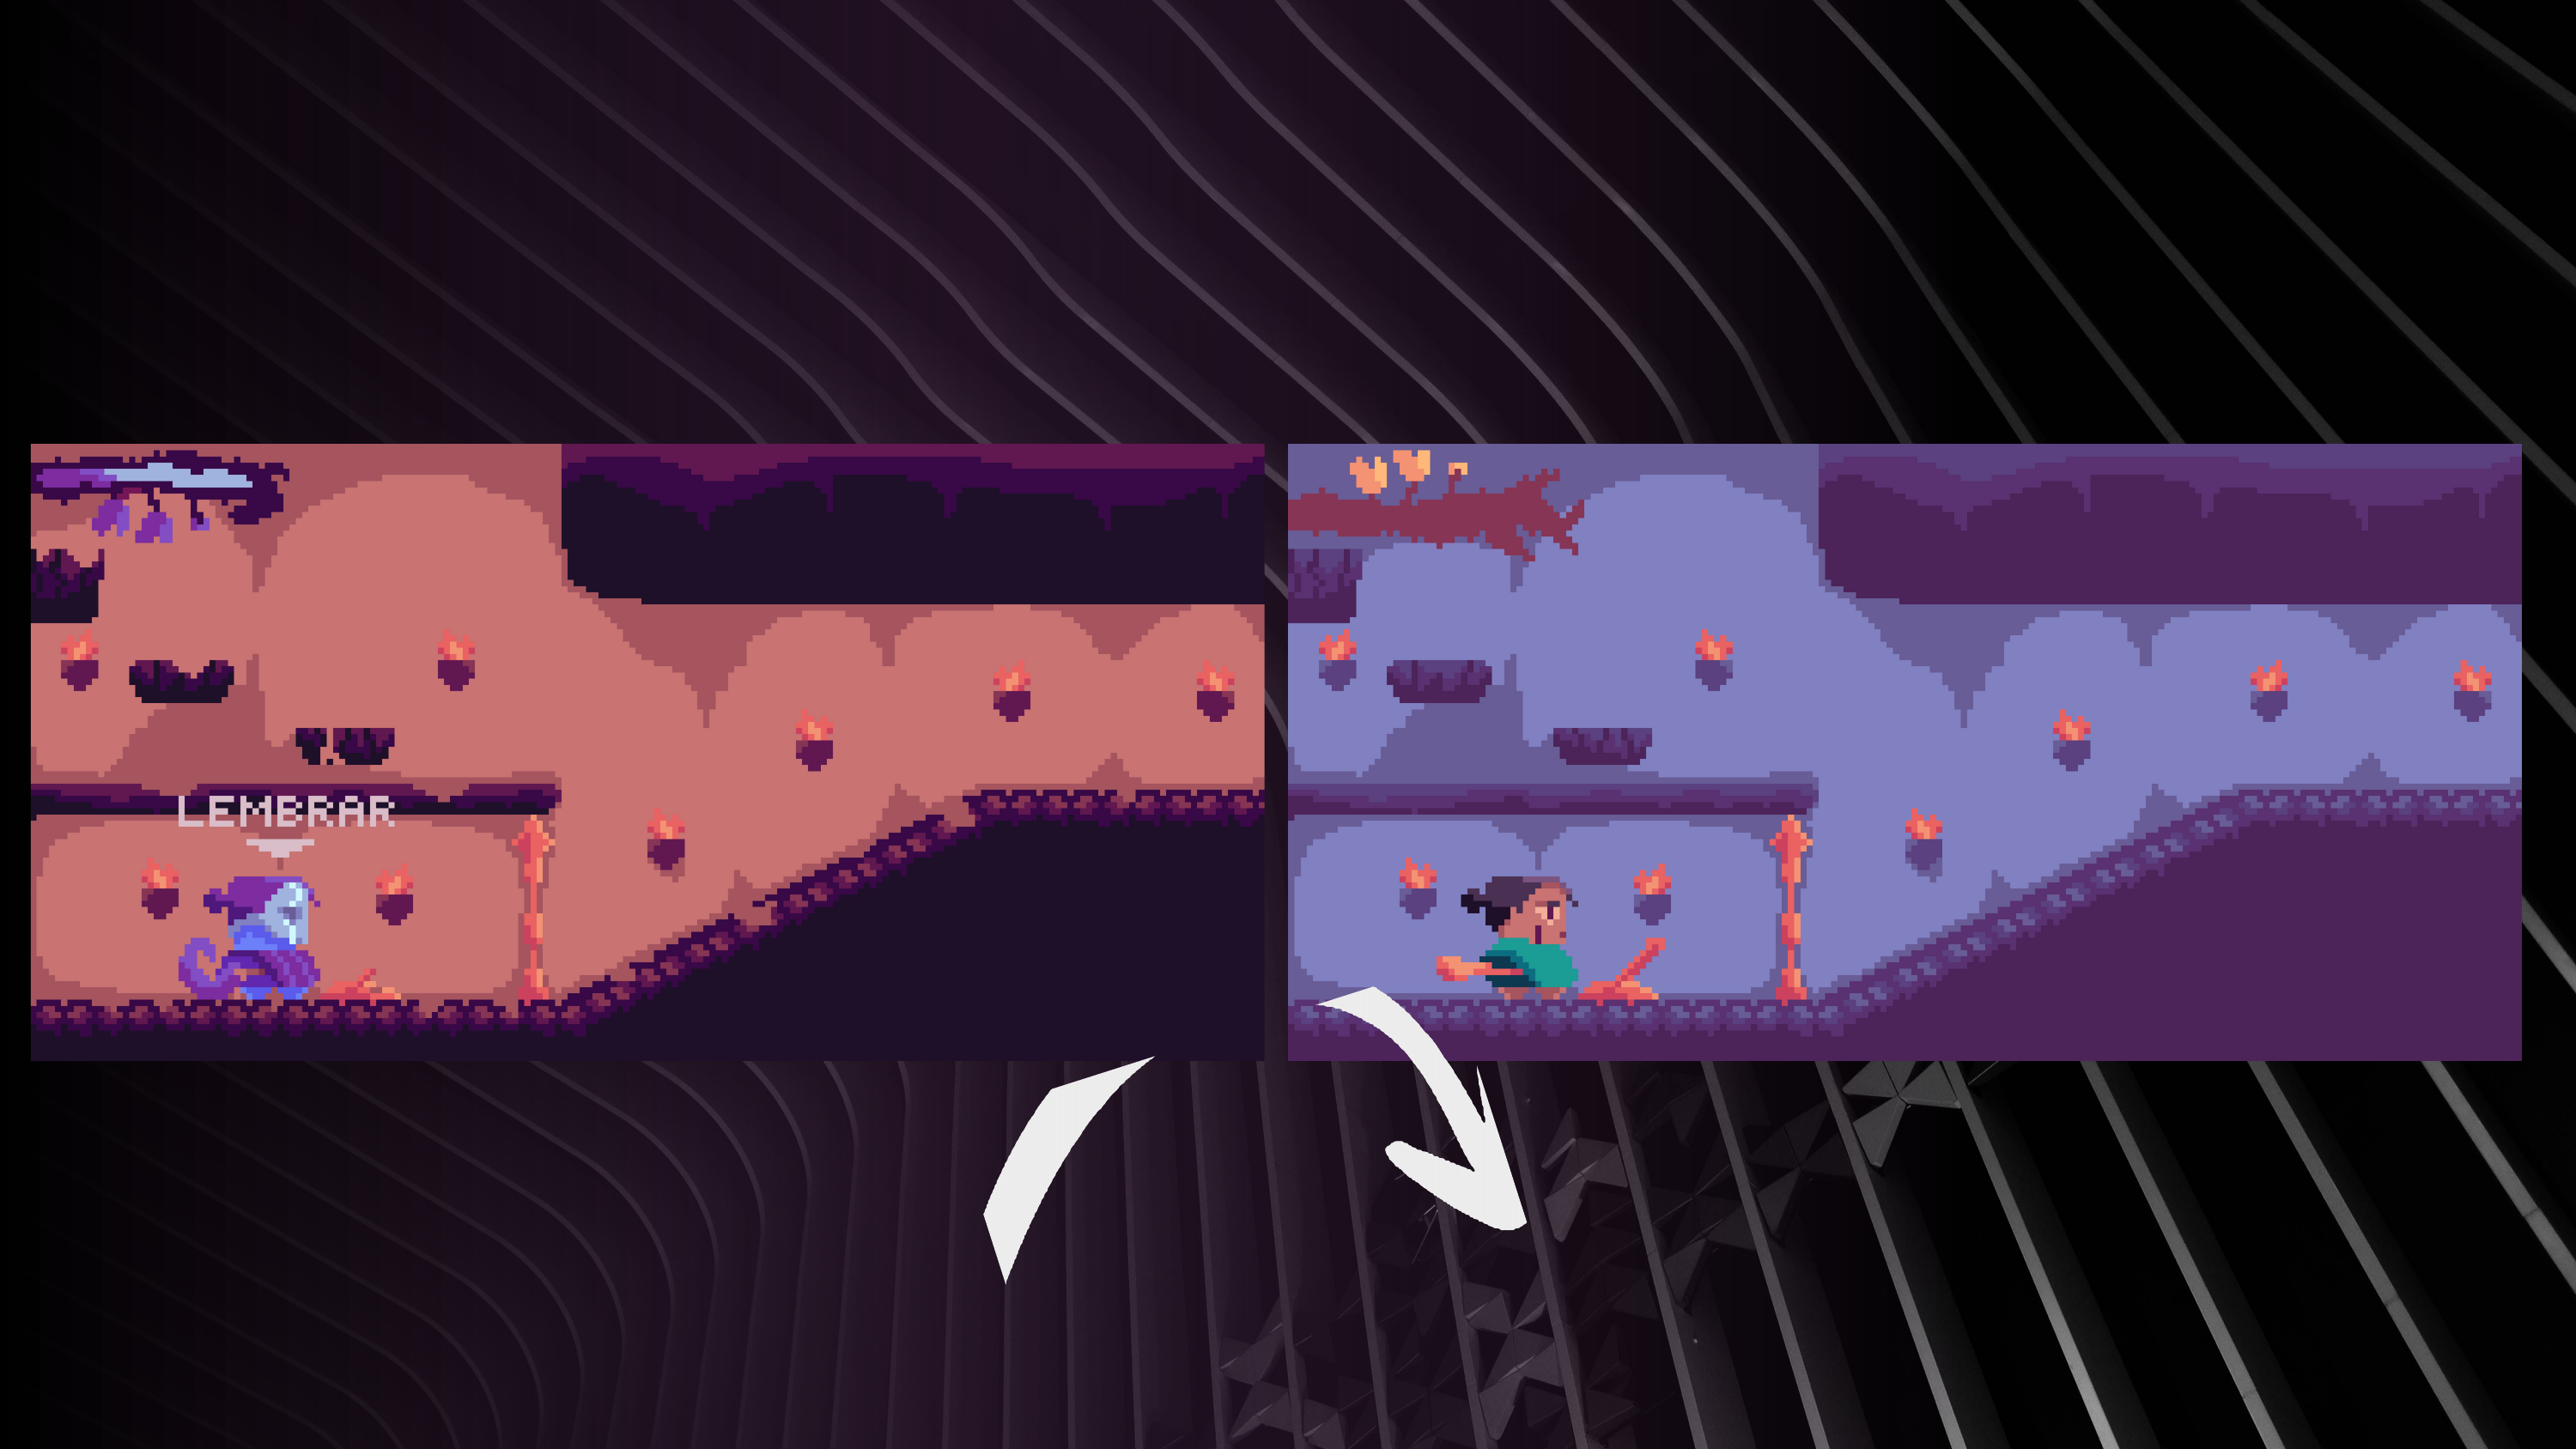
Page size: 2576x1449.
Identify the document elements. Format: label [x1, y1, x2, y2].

text_box [1989, 0, 2576, 1449]
text_box [1993, 444, 2522, 1061]
text_box [0, 0, 1987, 1449]
